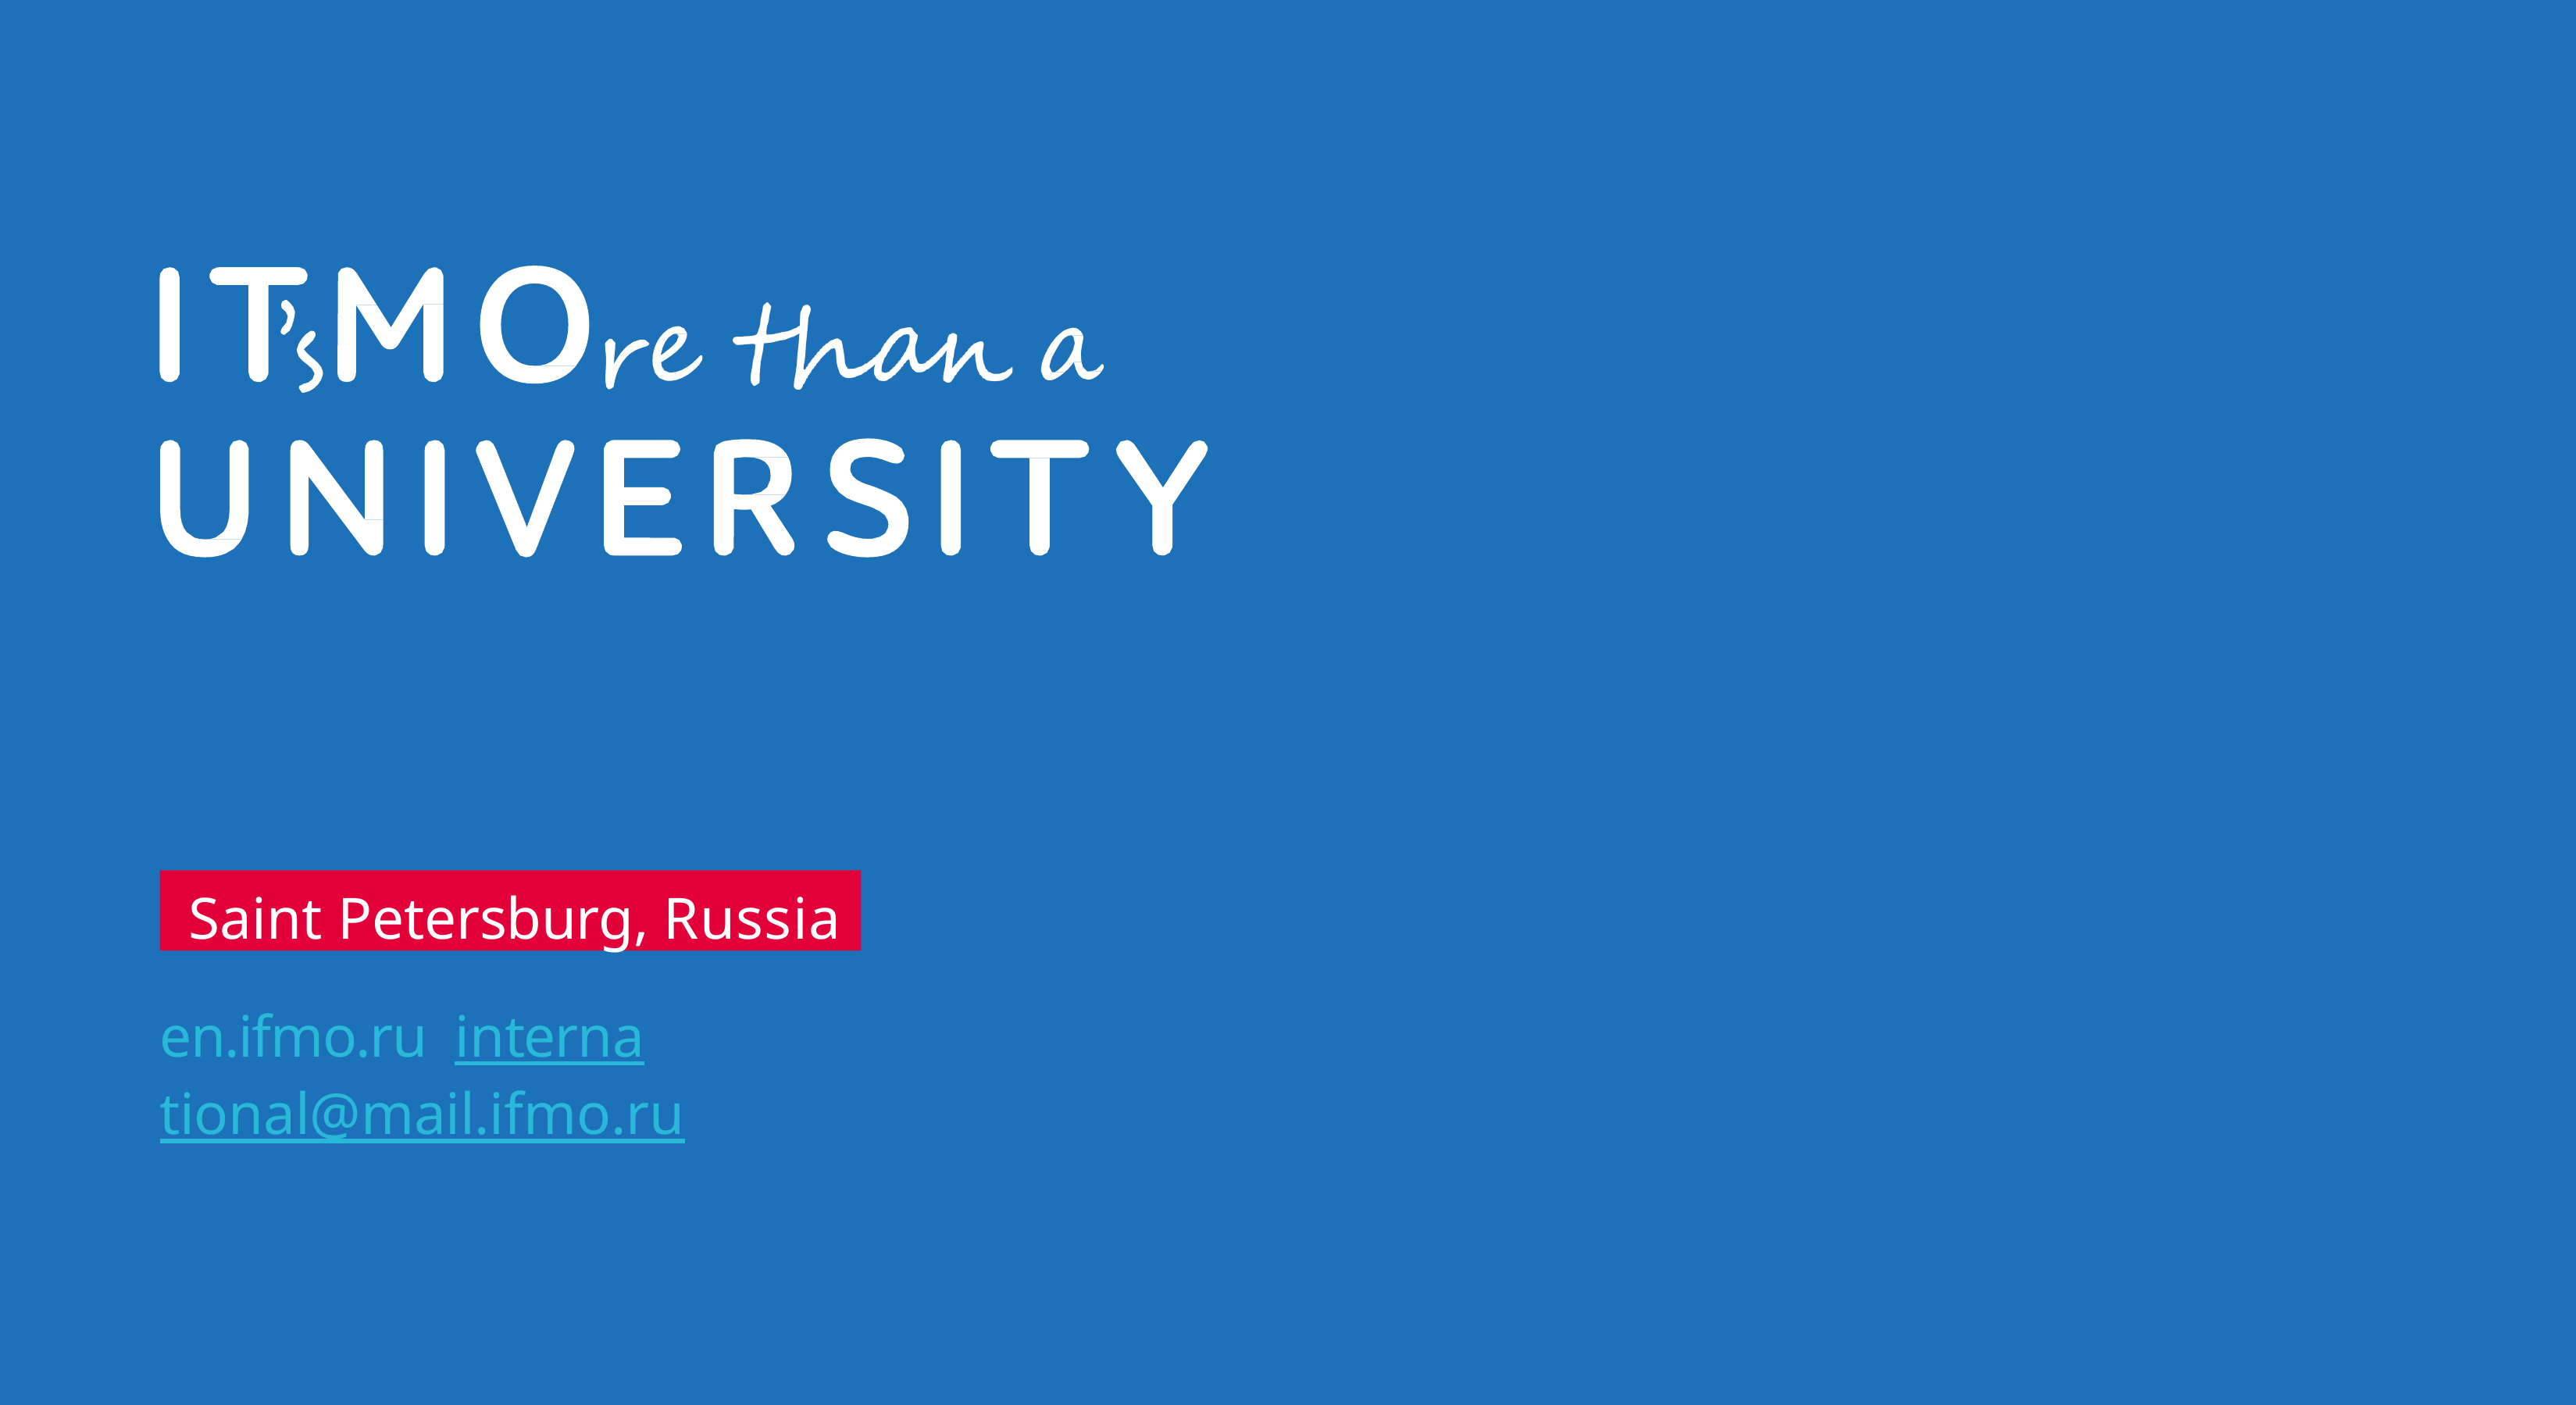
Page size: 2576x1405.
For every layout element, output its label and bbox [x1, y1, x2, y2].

text_box [0, 0, 2576, 1405]
